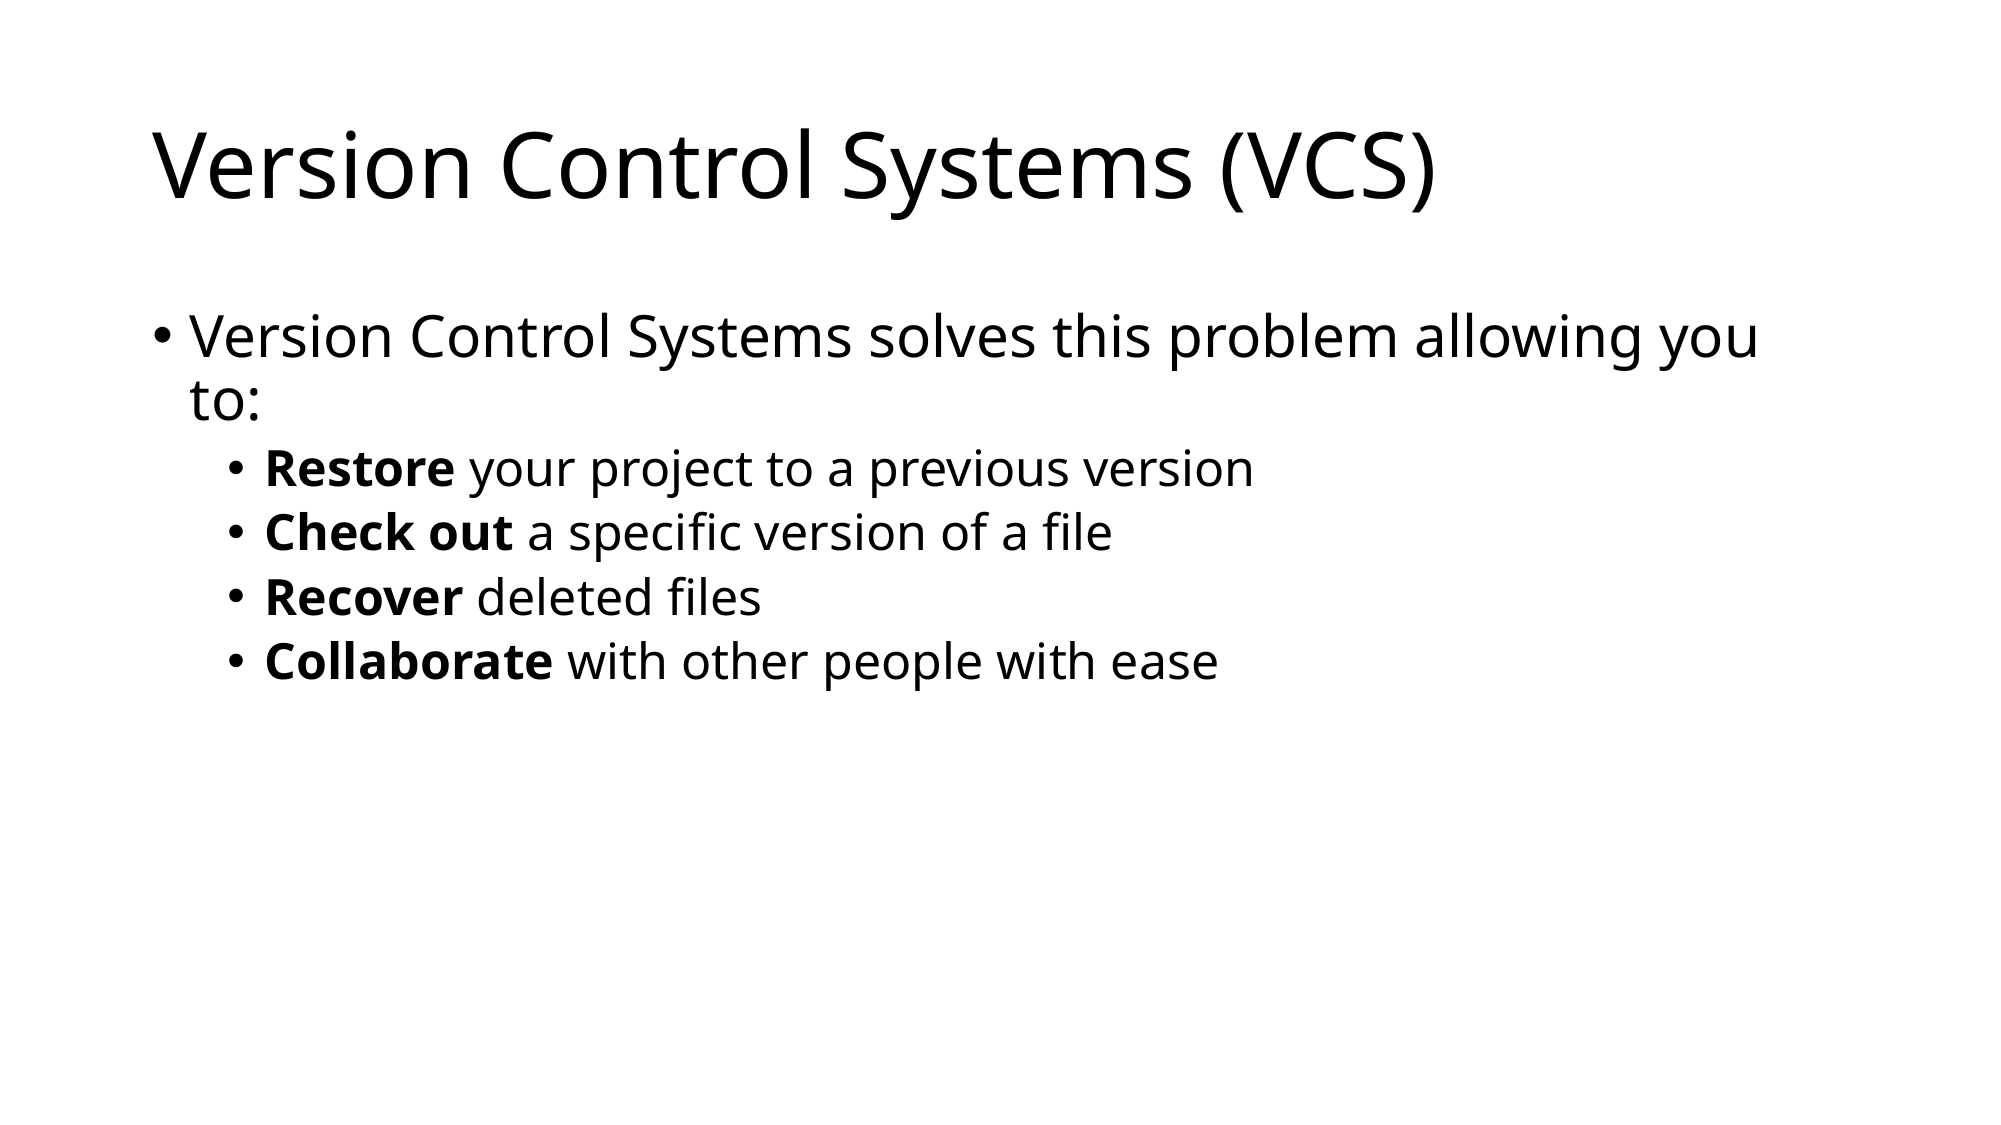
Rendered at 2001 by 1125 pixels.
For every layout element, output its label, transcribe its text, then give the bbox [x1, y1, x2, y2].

list Version Control Systems solves this problem allowing you to: Restore your project to a previous version Check out a specific version of a file Recover deleted files Collaborate with other people with ease [137, 299, 1863, 1014]
title Version Control Systems (VCS) [137, 59, 1863, 278]
